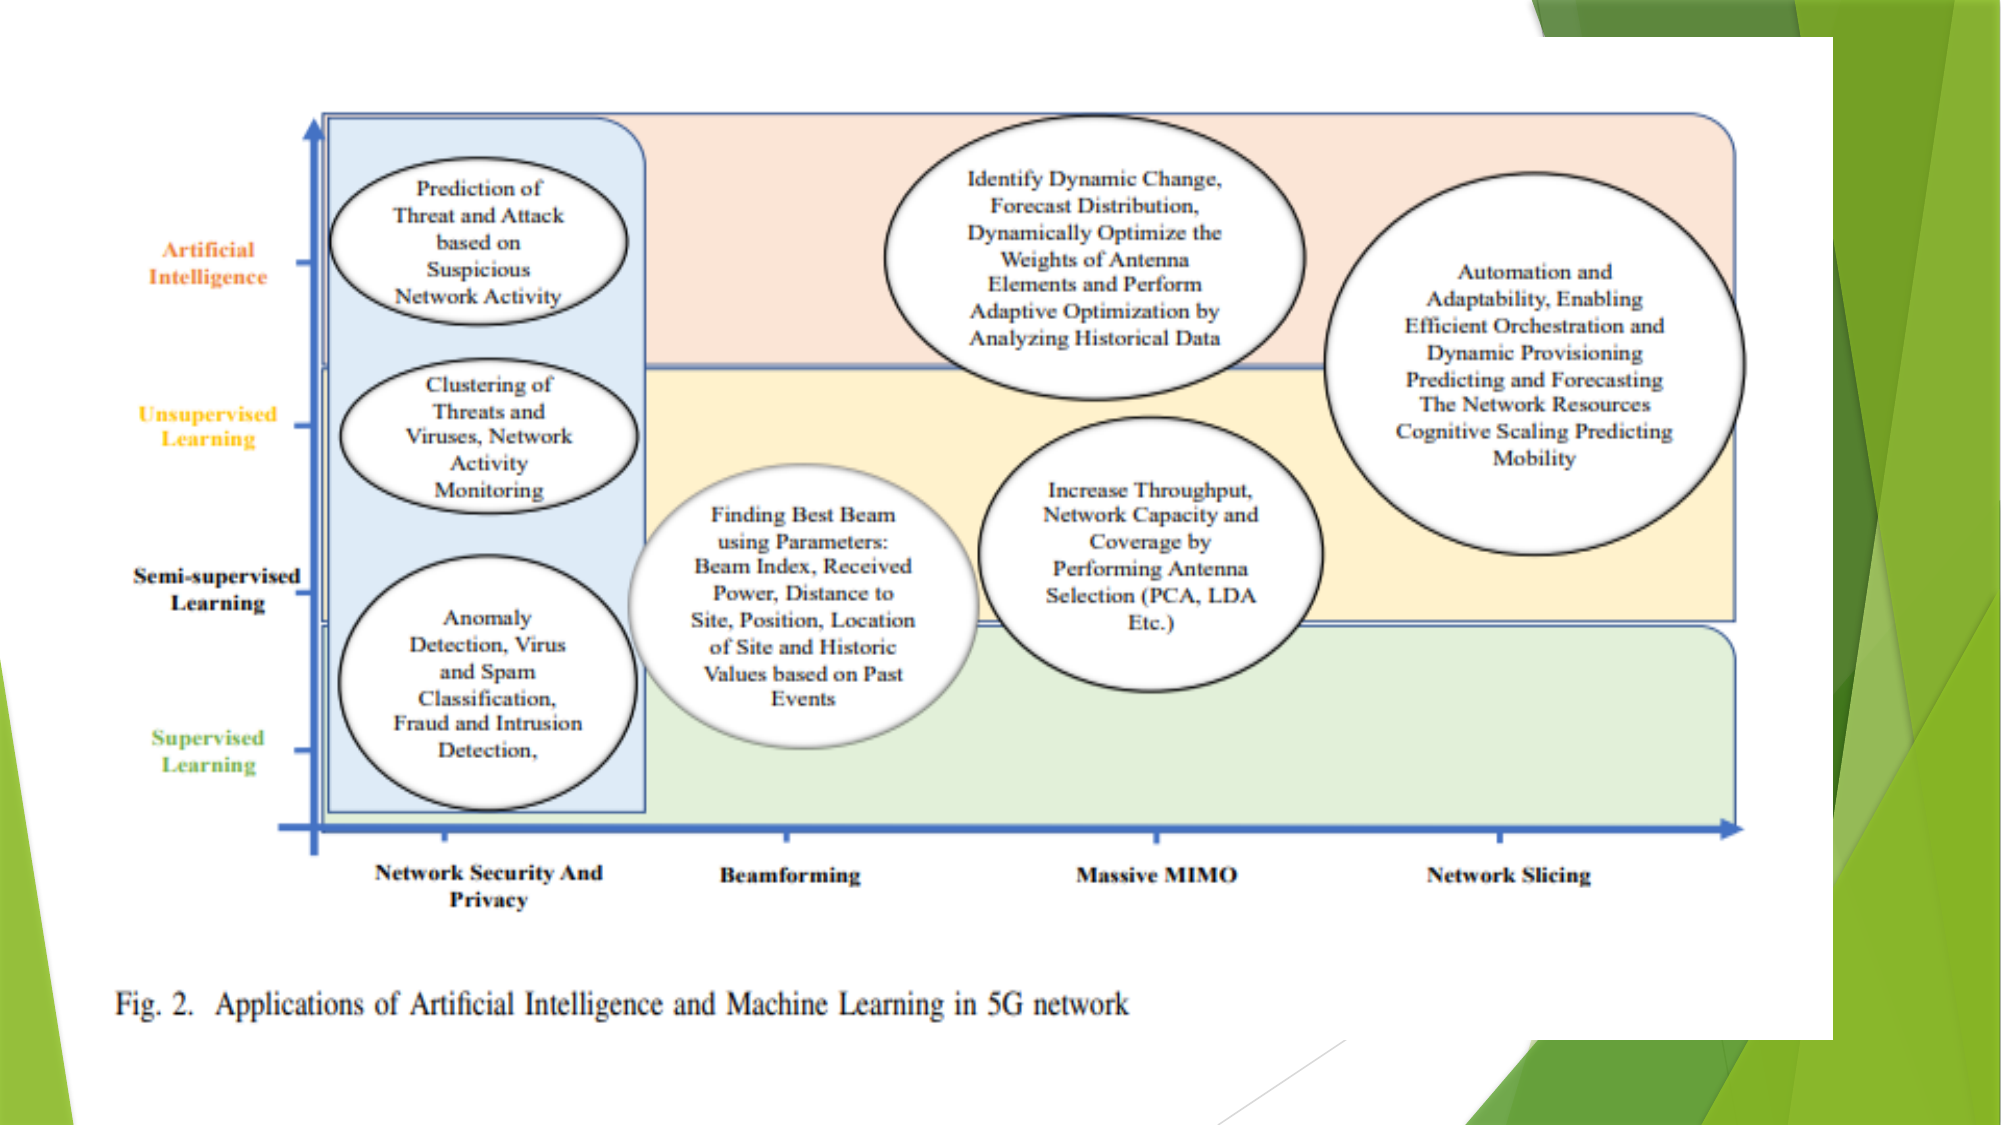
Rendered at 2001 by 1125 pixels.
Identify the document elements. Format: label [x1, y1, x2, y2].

list [86, 36, 1833, 1040]
